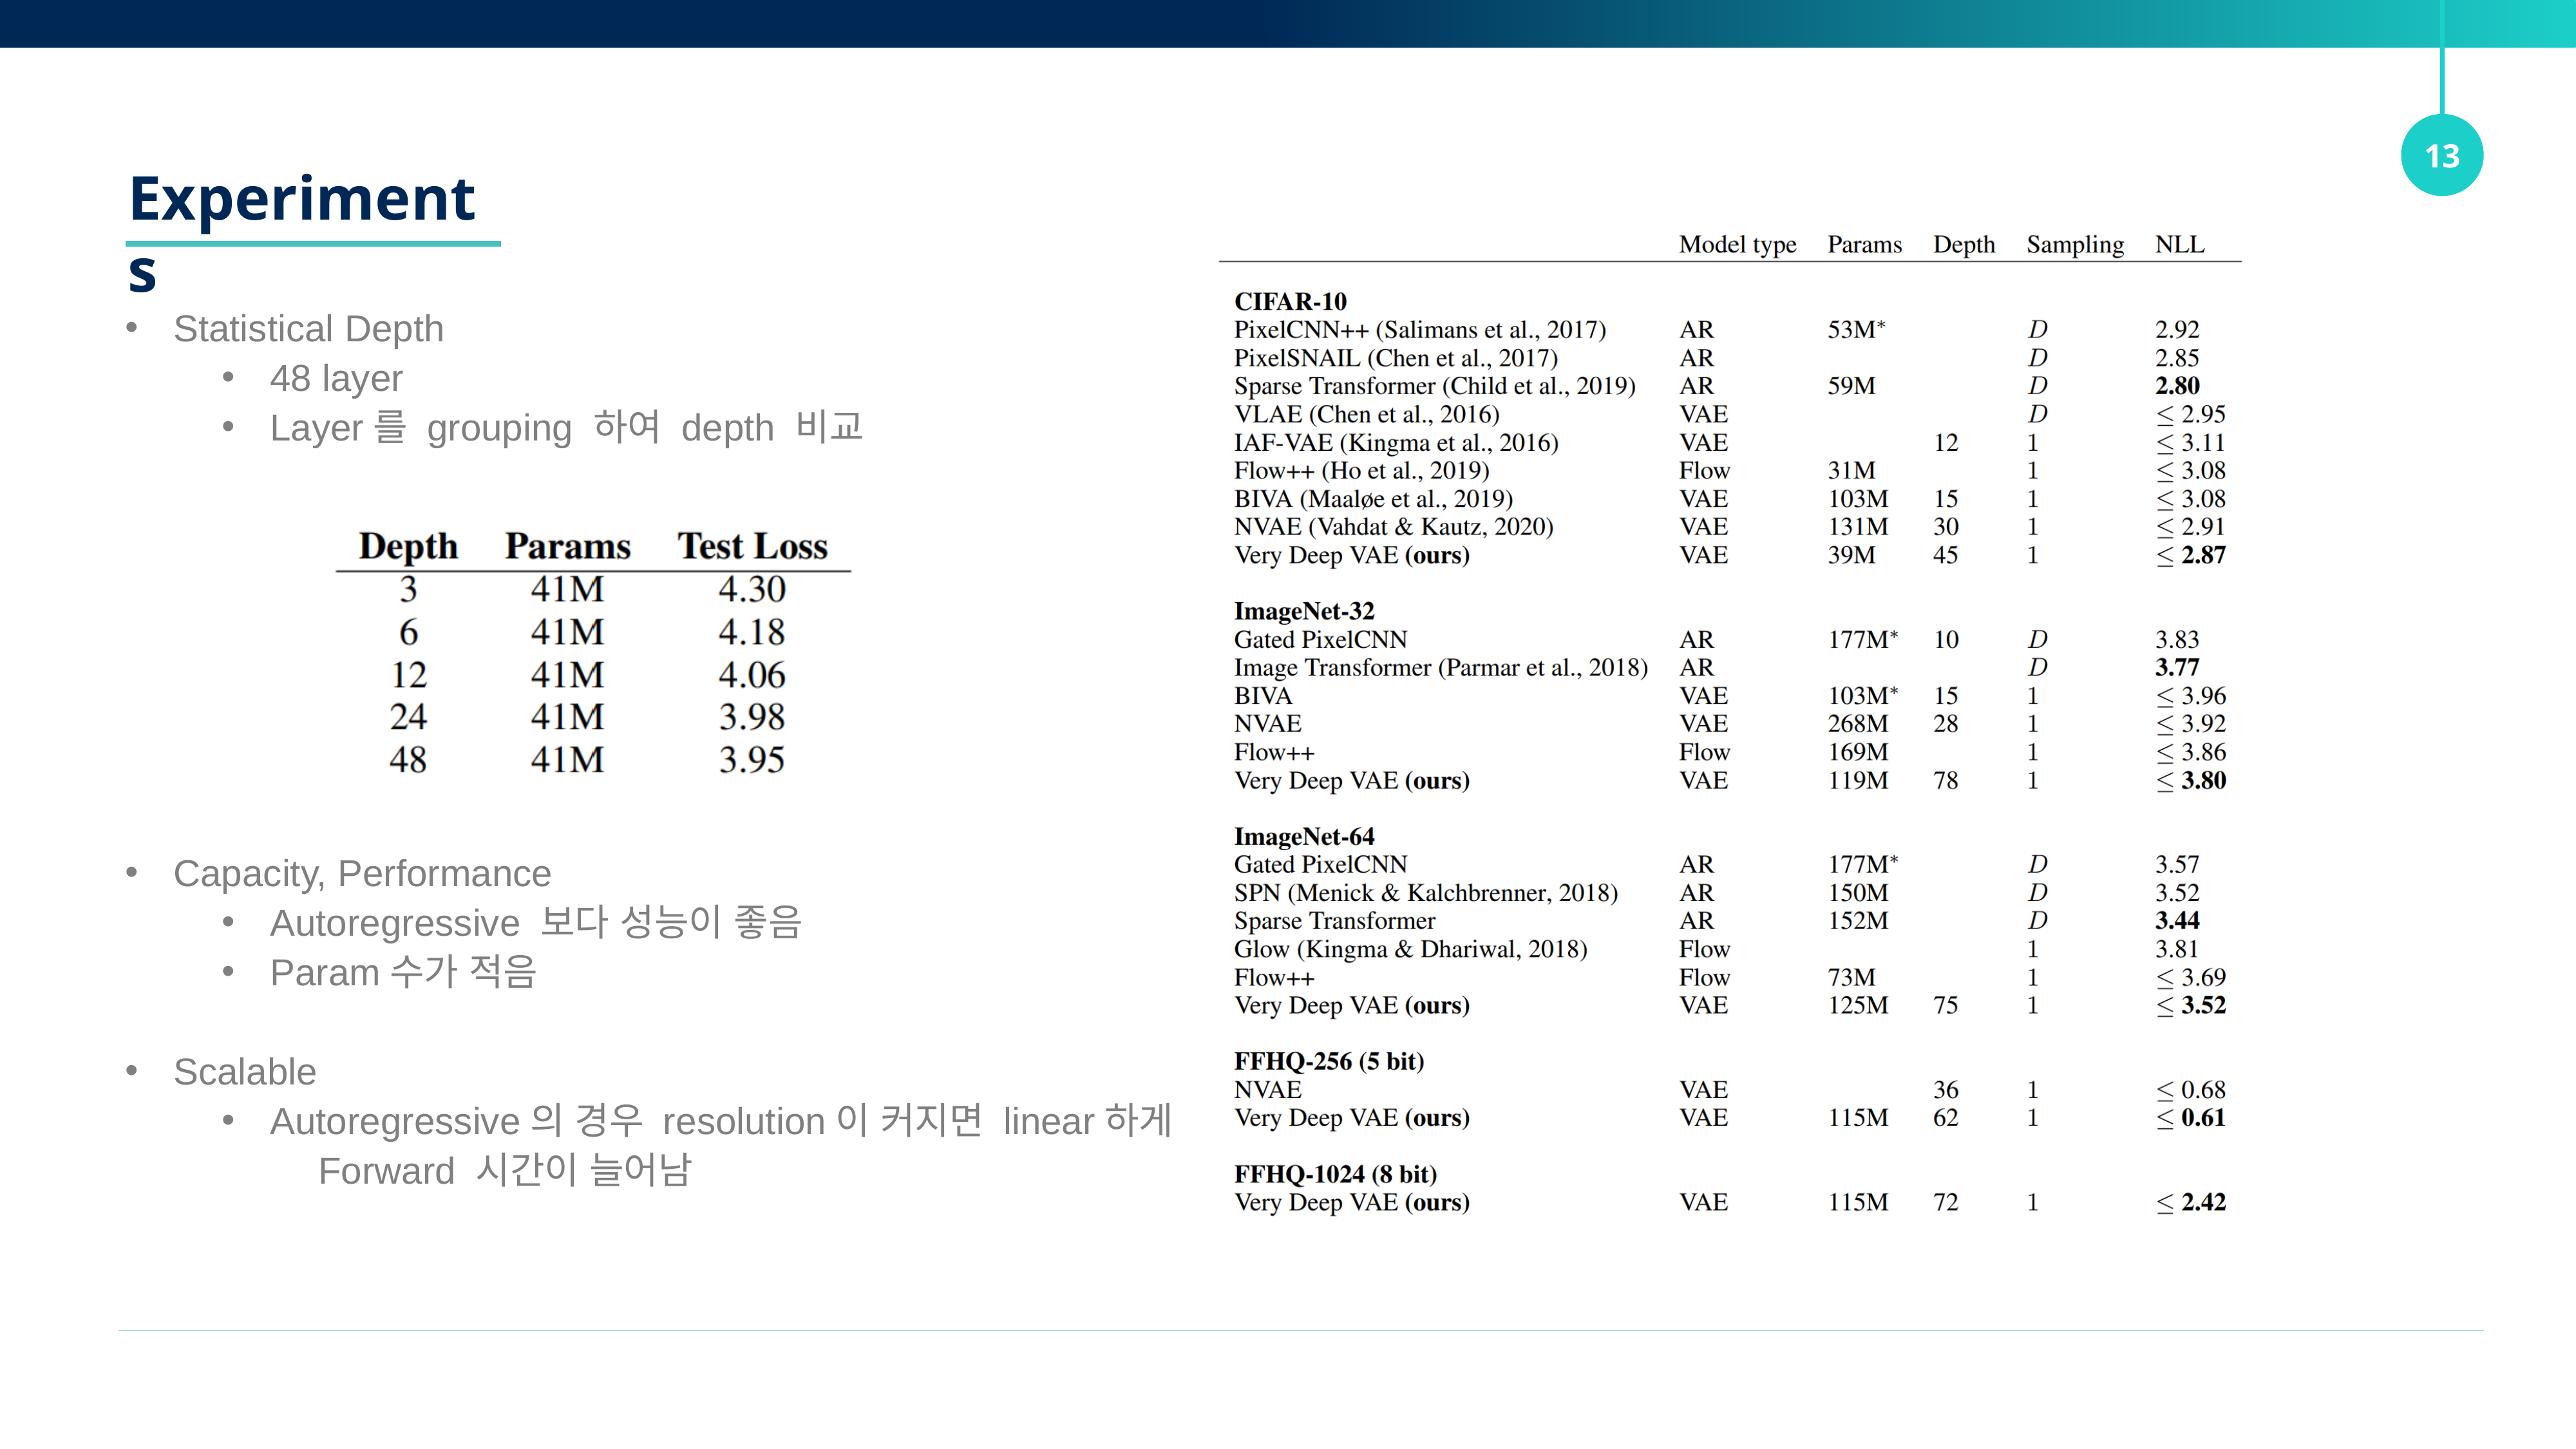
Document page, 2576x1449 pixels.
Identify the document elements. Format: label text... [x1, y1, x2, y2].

text_box Experiments [118, 196, 501, 309]
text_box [0, 0, 2576, 196]
picture [309, 514, 878, 798]
picture [1213, 225, 2251, 1224]
